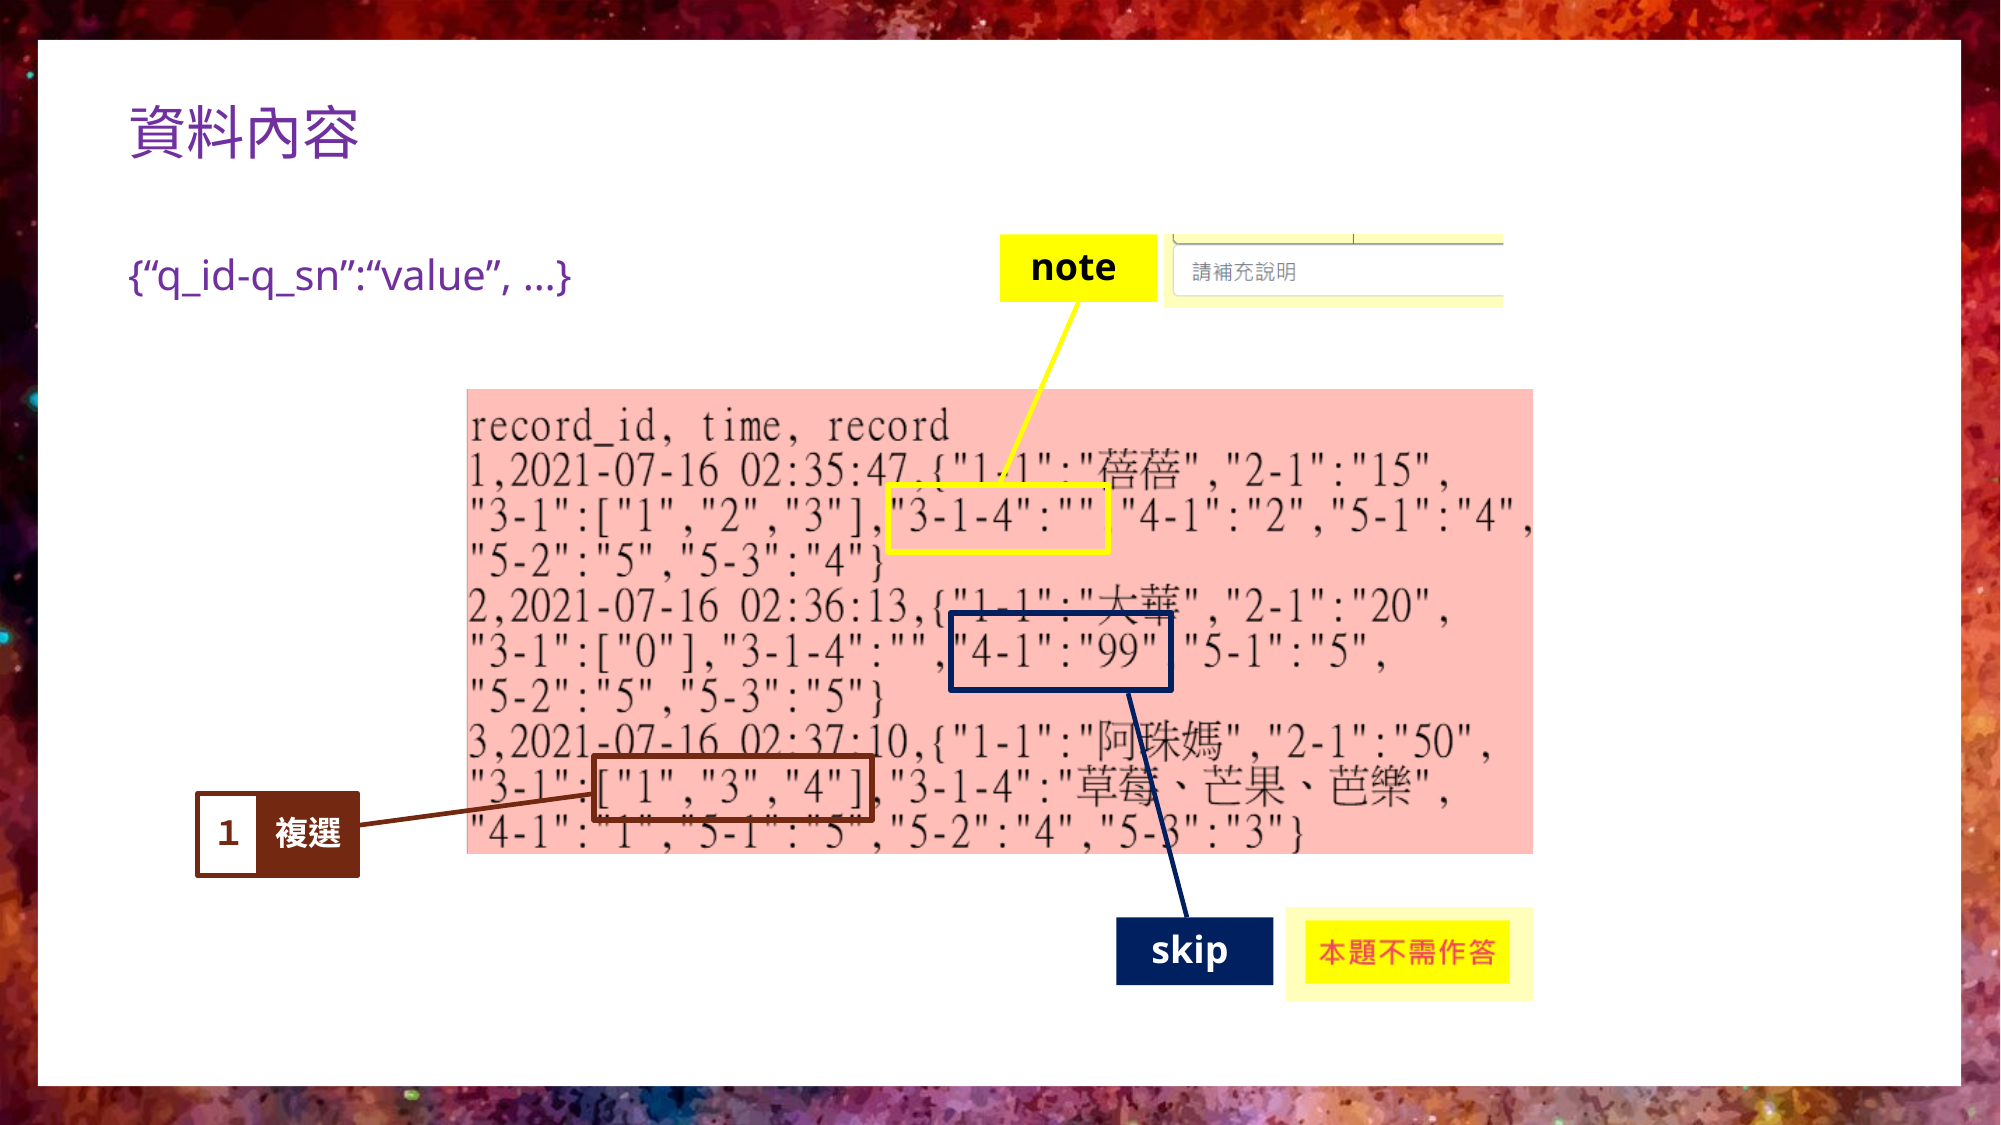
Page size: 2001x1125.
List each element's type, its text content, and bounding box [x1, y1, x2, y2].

text_box １ [197, 793, 259, 876]
text_box 複選 [259, 793, 358, 876]
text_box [354, 793, 595, 827]
text_box {“q_id-q_sn”:“value”, …} [113, 231, 631, 322]
title 資料內容 [113, 76, 1887, 194]
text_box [1127, 692, 1188, 918]
picture [0, 0, 2001, 1125]
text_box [997, 301, 1079, 488]
text_box note [999, 234, 1158, 302]
text_box skip [1116, 917, 1274, 986]
